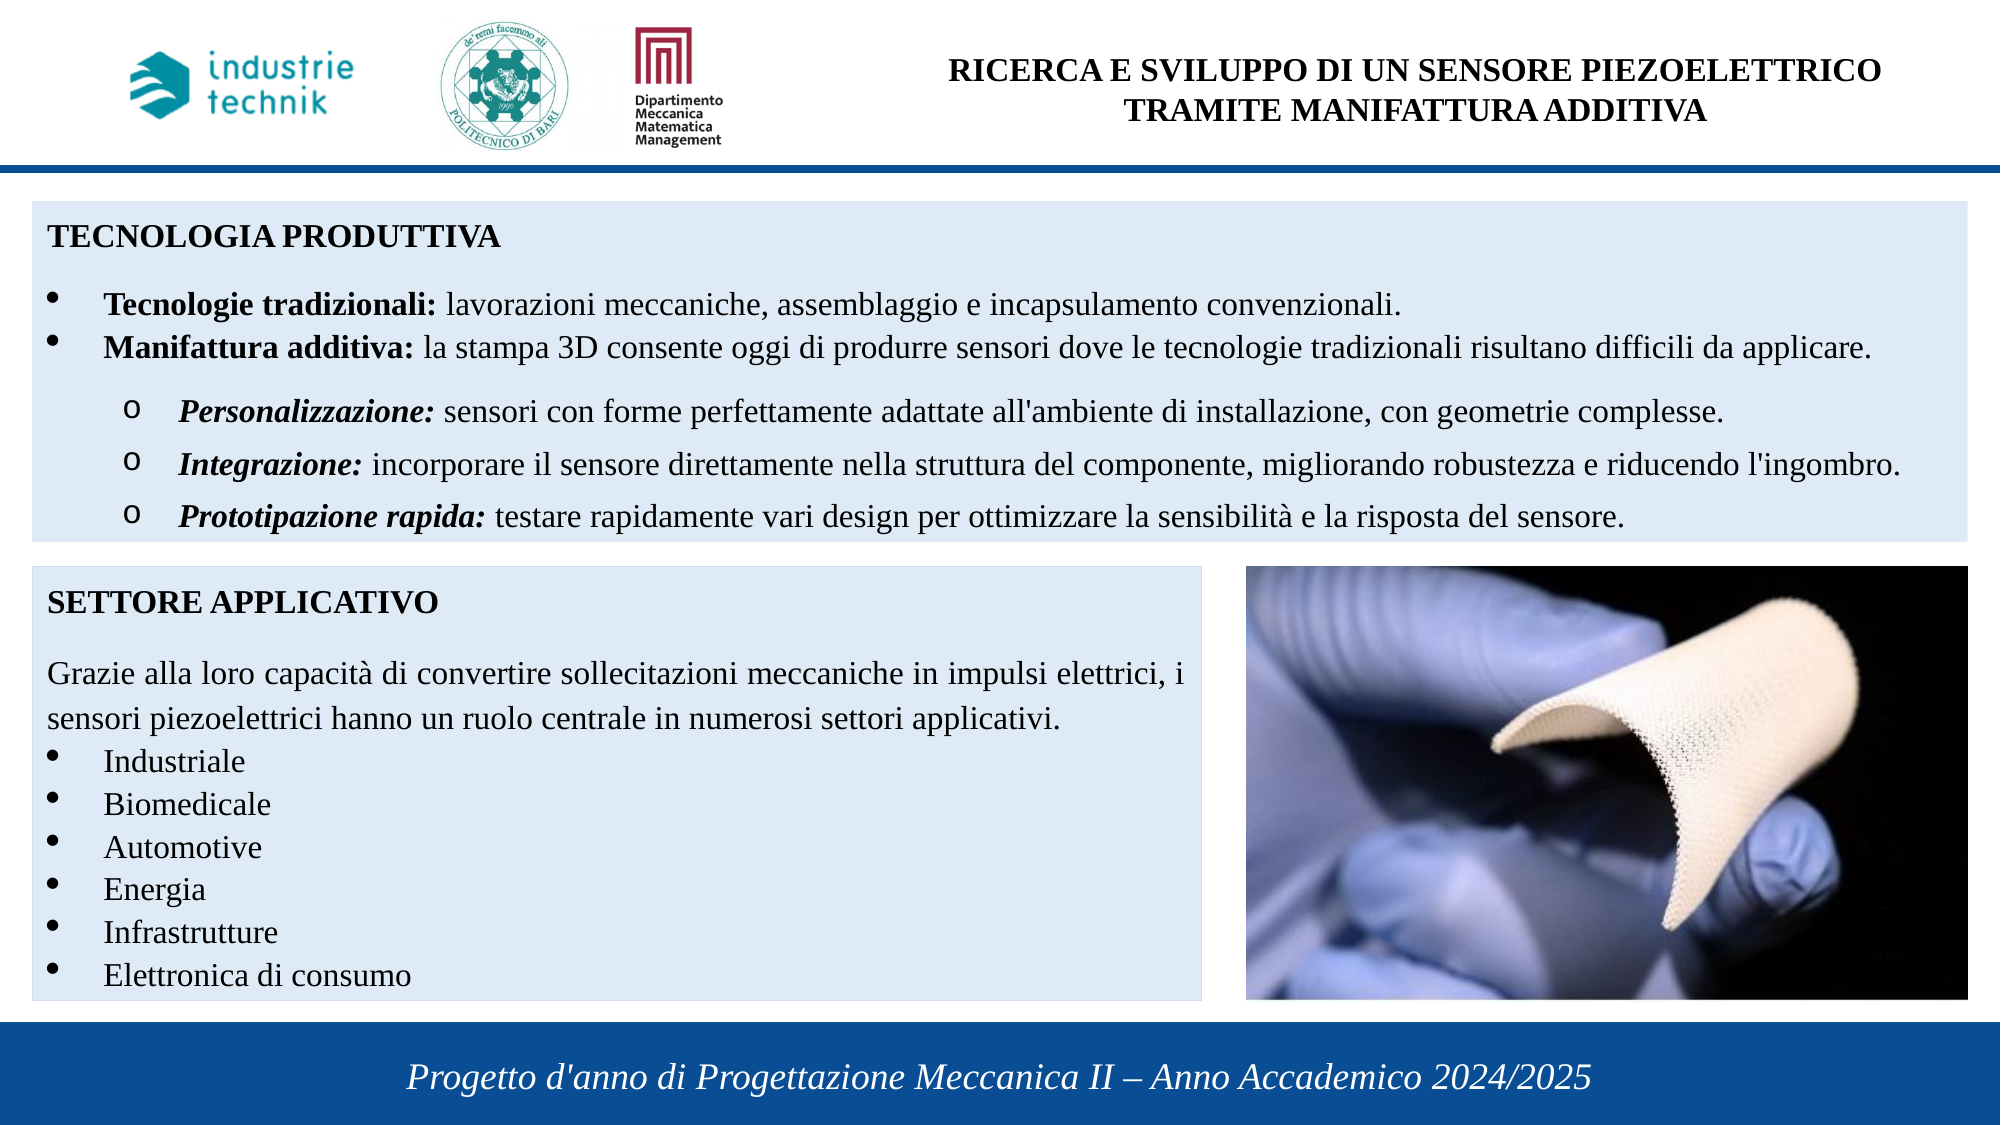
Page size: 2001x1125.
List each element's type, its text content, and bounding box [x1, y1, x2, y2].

picture [1246, 566, 1968, 1003]
picture [437, 20, 734, 152]
text_box TECNOLOGIA PRODUTTIVA Tecnologie tradizionali: lavorazioni meccaniche, assemblaggio e incapsulamento convenzionali. Manifattura additiva: la stampa 3D consente oggi di produrre sensori dove le tecnologie tradizionali risultano difficili da applicare. Personalizzazione: sensori con forme perfettamente adattate all'ambiente di installazione, con geometrie complesse. Integrazione: incorporare il sensore direttamente nella struttura del componente, migliorando robustezza e riducendo l'ingombro. Prototipazione rapida: testare rapidamente vari design per ottimizzare la sensibilità e la risposta del sensore. [32, 201, 1968, 542]
text_box Ricerca e sviluppo di un sensore piezoelettrico TRAMITE MANIFATTURA additiva [880, 40, 1952, 136]
text_box SETTORE APPLICATIVO Grazie alla loro capacità di convertire sollecitazioni meccaniche in impulsi elettrici, i sensori piezoelettrici hanno un ruolo centrale in numerosi settori applicativi. Industriale Biomedicale Automotive Energia Infrastrutture Elettronica di consumo [32, 566, 1202, 1001]
picture [74, 15, 401, 152]
text_box Progetto d'anno di Progettazione Meccanica II – Anno Accademico 2024/2025 [0, 1022, 2000, 1125]
